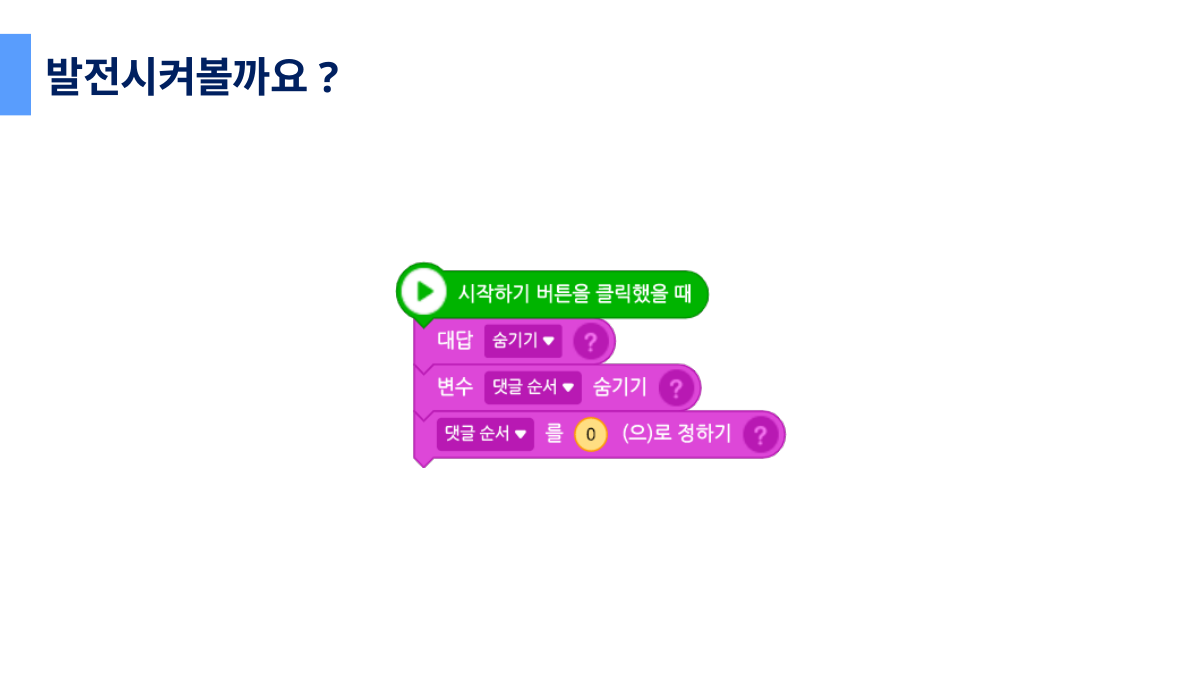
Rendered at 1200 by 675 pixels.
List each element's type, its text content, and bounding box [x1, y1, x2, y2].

text_box 발전시켜볼까요? [32, 43, 712, 109]
picture [395, 258, 805, 468]
text_box [0, 33, 32, 116]
